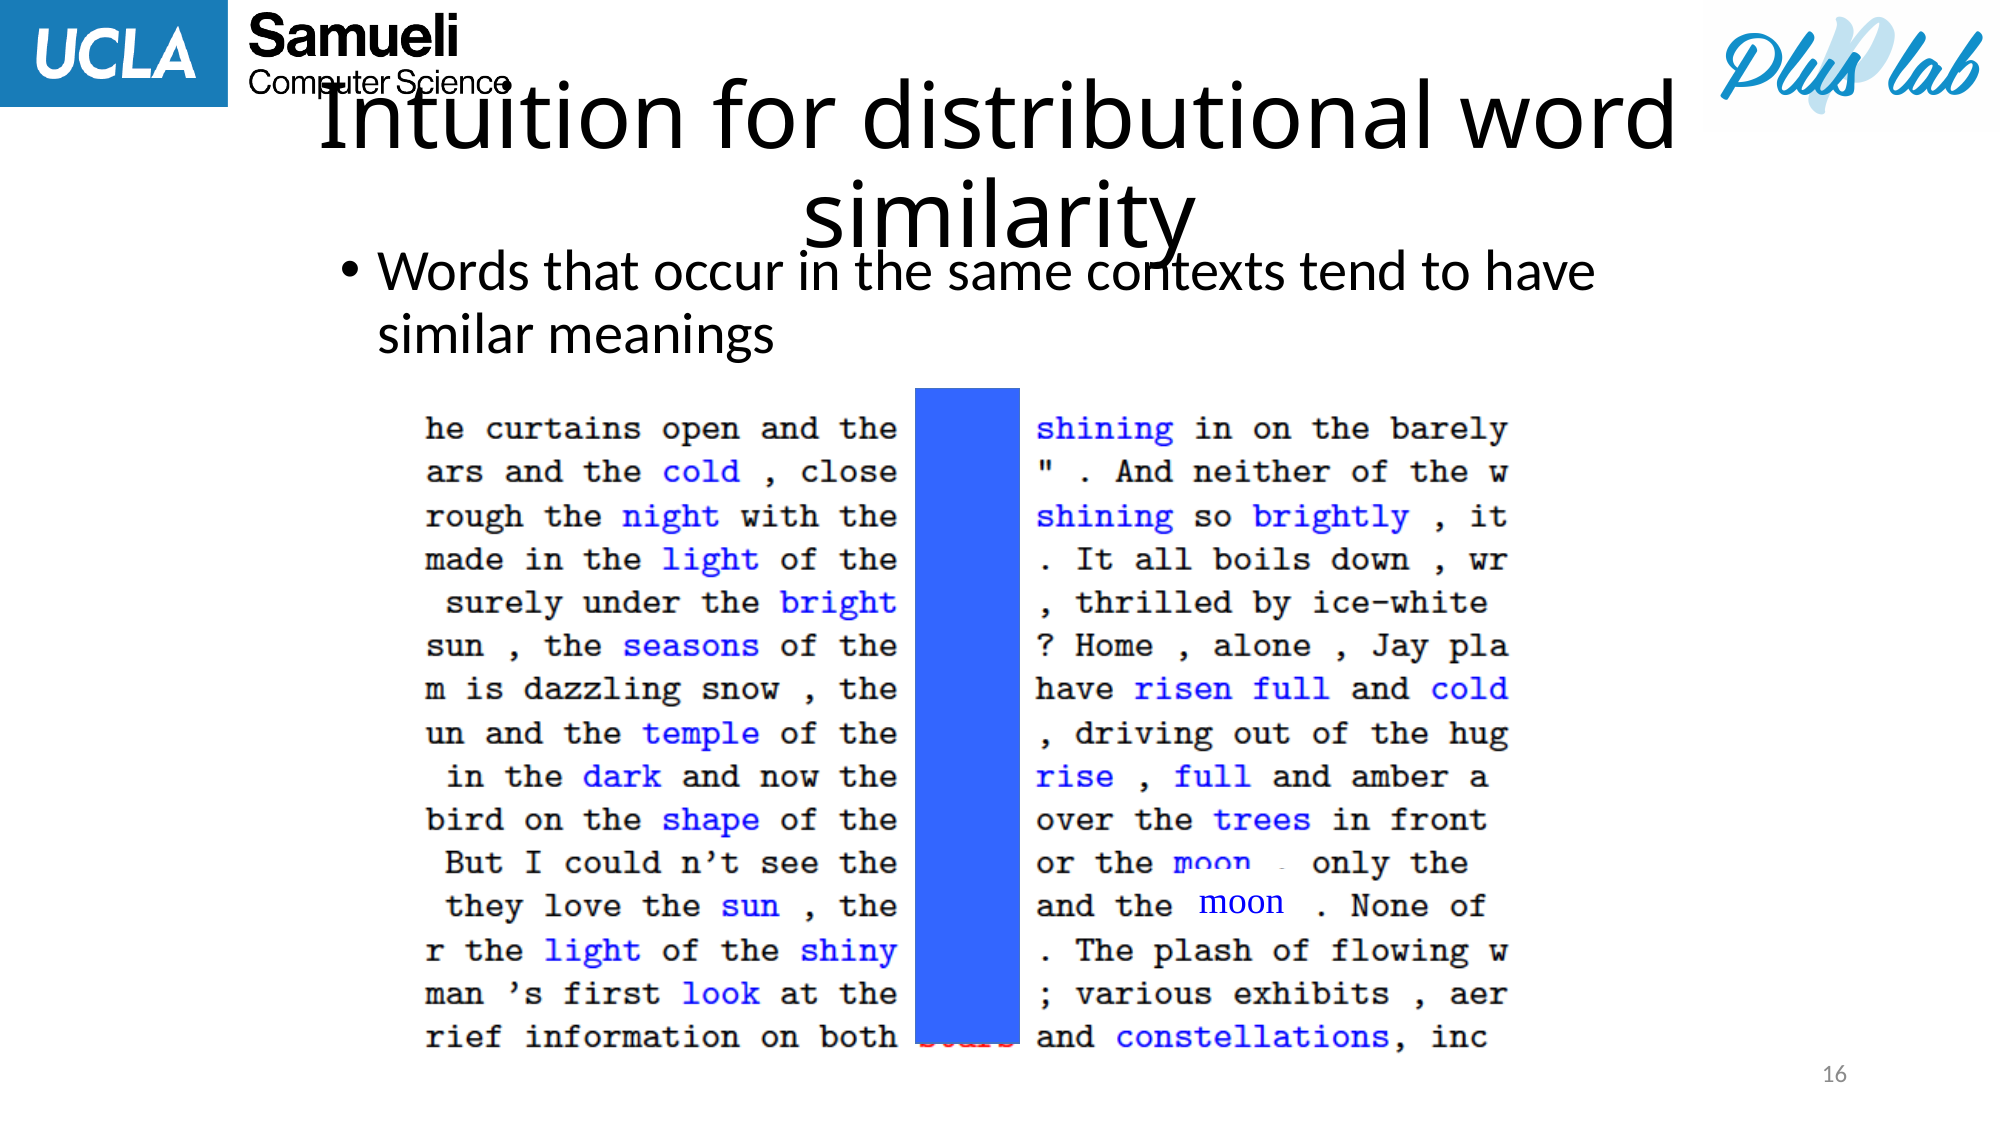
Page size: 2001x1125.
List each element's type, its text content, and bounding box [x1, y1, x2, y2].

picture [393, 381, 1557, 1084]
list Words that occur in the same contexts tend to have similar meanings [324, 232, 1675, 1005]
slide_number 16 [1412, 1042, 1863, 1103]
picture [1703, 0, 2000, 132]
title Intuition for distributional word similarity [137, 59, 1863, 278]
picture [0, 0, 510, 107]
